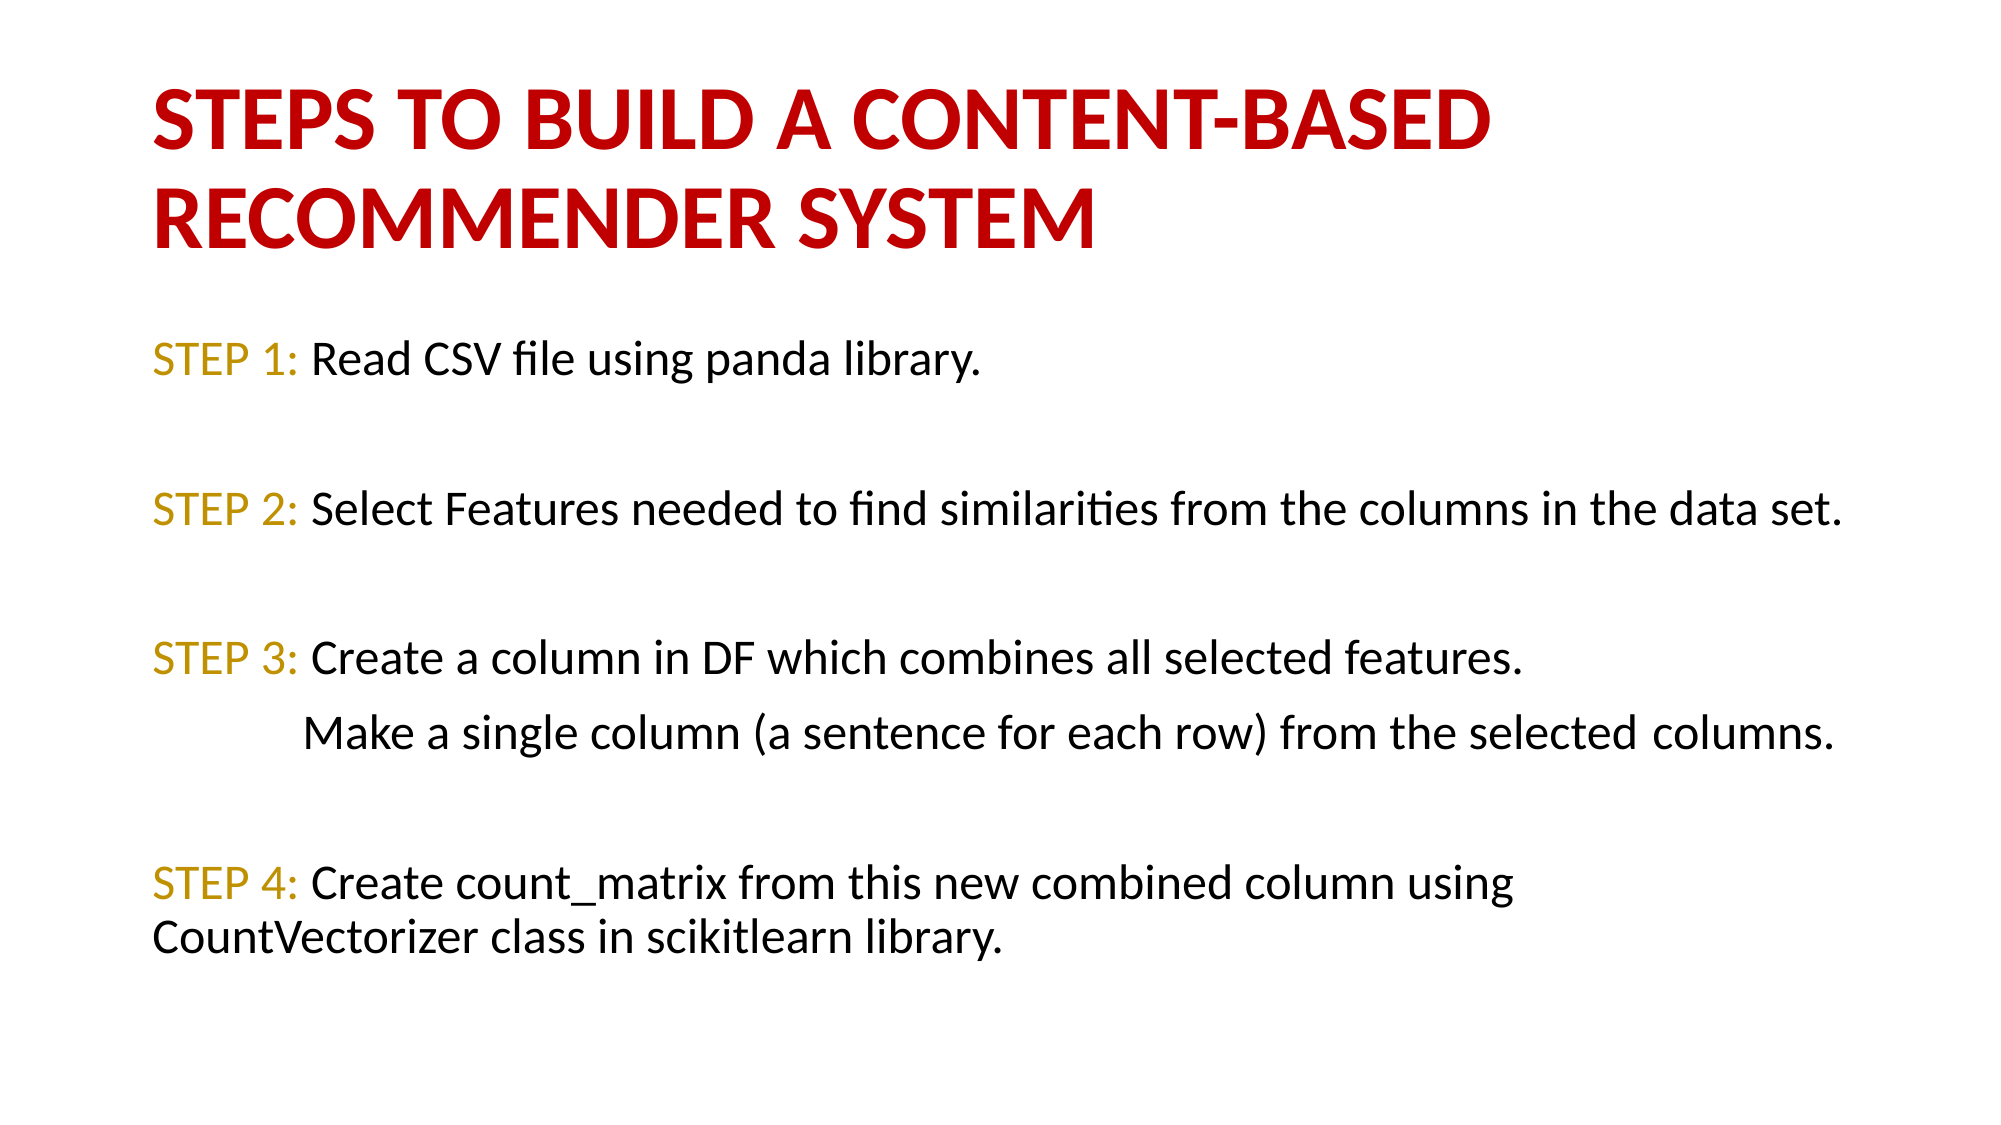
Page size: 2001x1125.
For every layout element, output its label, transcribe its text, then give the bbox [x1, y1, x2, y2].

list STEP 1: Read CSV file using panda library. STEP 2: Select Features needed to find similarities from the columns in the data set. STEP 3: Create a column in DF which combines all selected features. Make a single column (a sentence for each row) from the selected columns. STEP 4: Create count_matrix from this new combined column using CountVectorizer class in scikitlearn library. [137, 324, 1863, 1014]
title STEPS TO BUILD A CONTENT-BASED RECOMMENDER SYSTEM [137, 59, 1863, 279]
